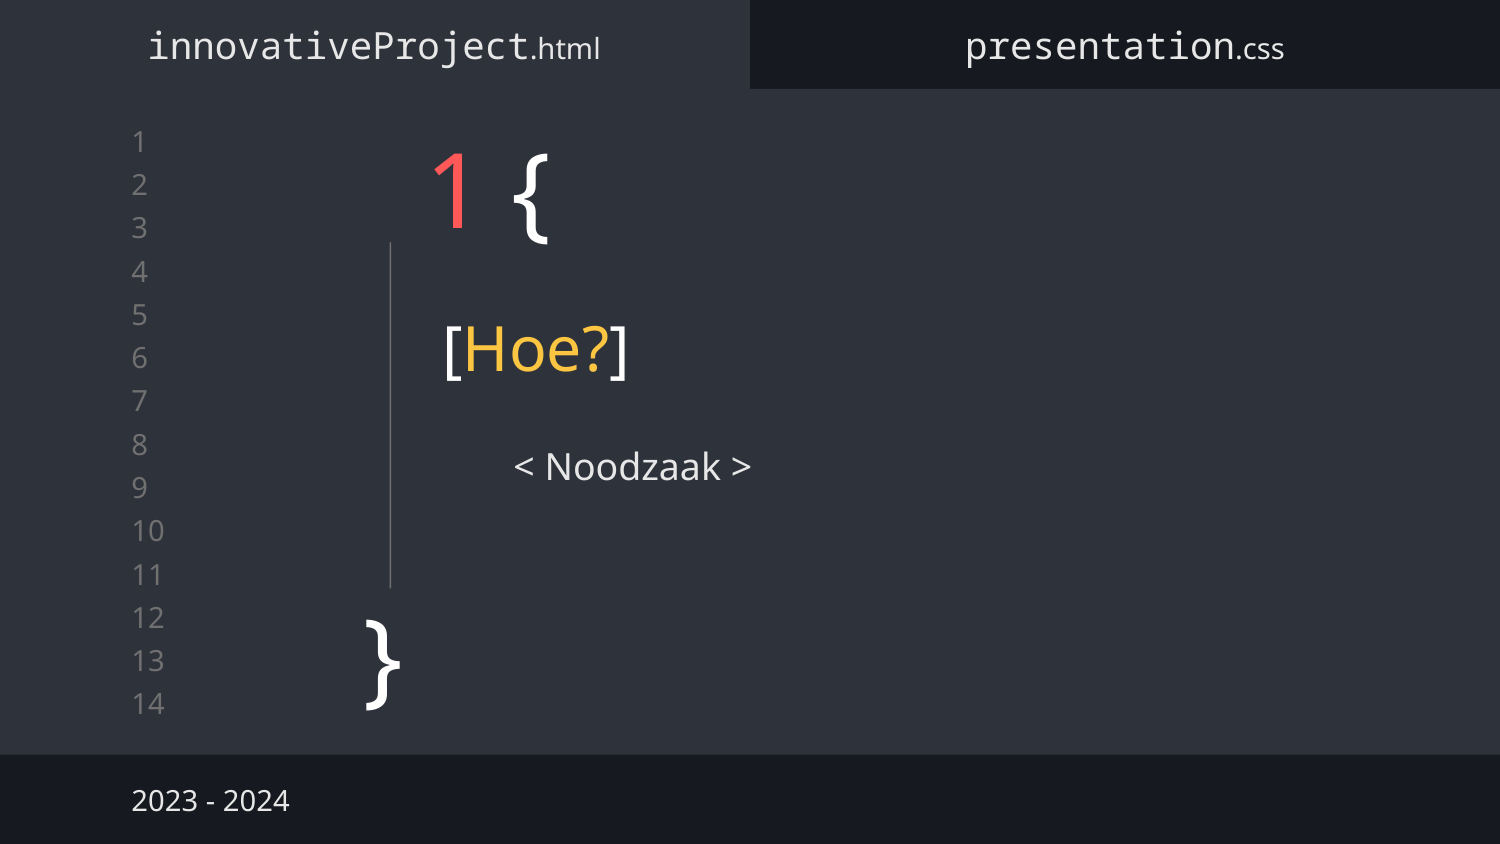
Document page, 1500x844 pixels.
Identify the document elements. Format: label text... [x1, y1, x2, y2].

subtitle 2023 - 2024 [116, 770, 915, 829]
title 1 { [337, 96, 640, 278]
subtitle presentation.css [750, 15, 1500, 74]
subtitle < Noodzaak > [498, 401, 1210, 530]
title [Hoe?] [427, 302, 1310, 391]
text_box } [348, 588, 432, 717]
subtitle innovativeProject.html [0, 15, 749, 74]
